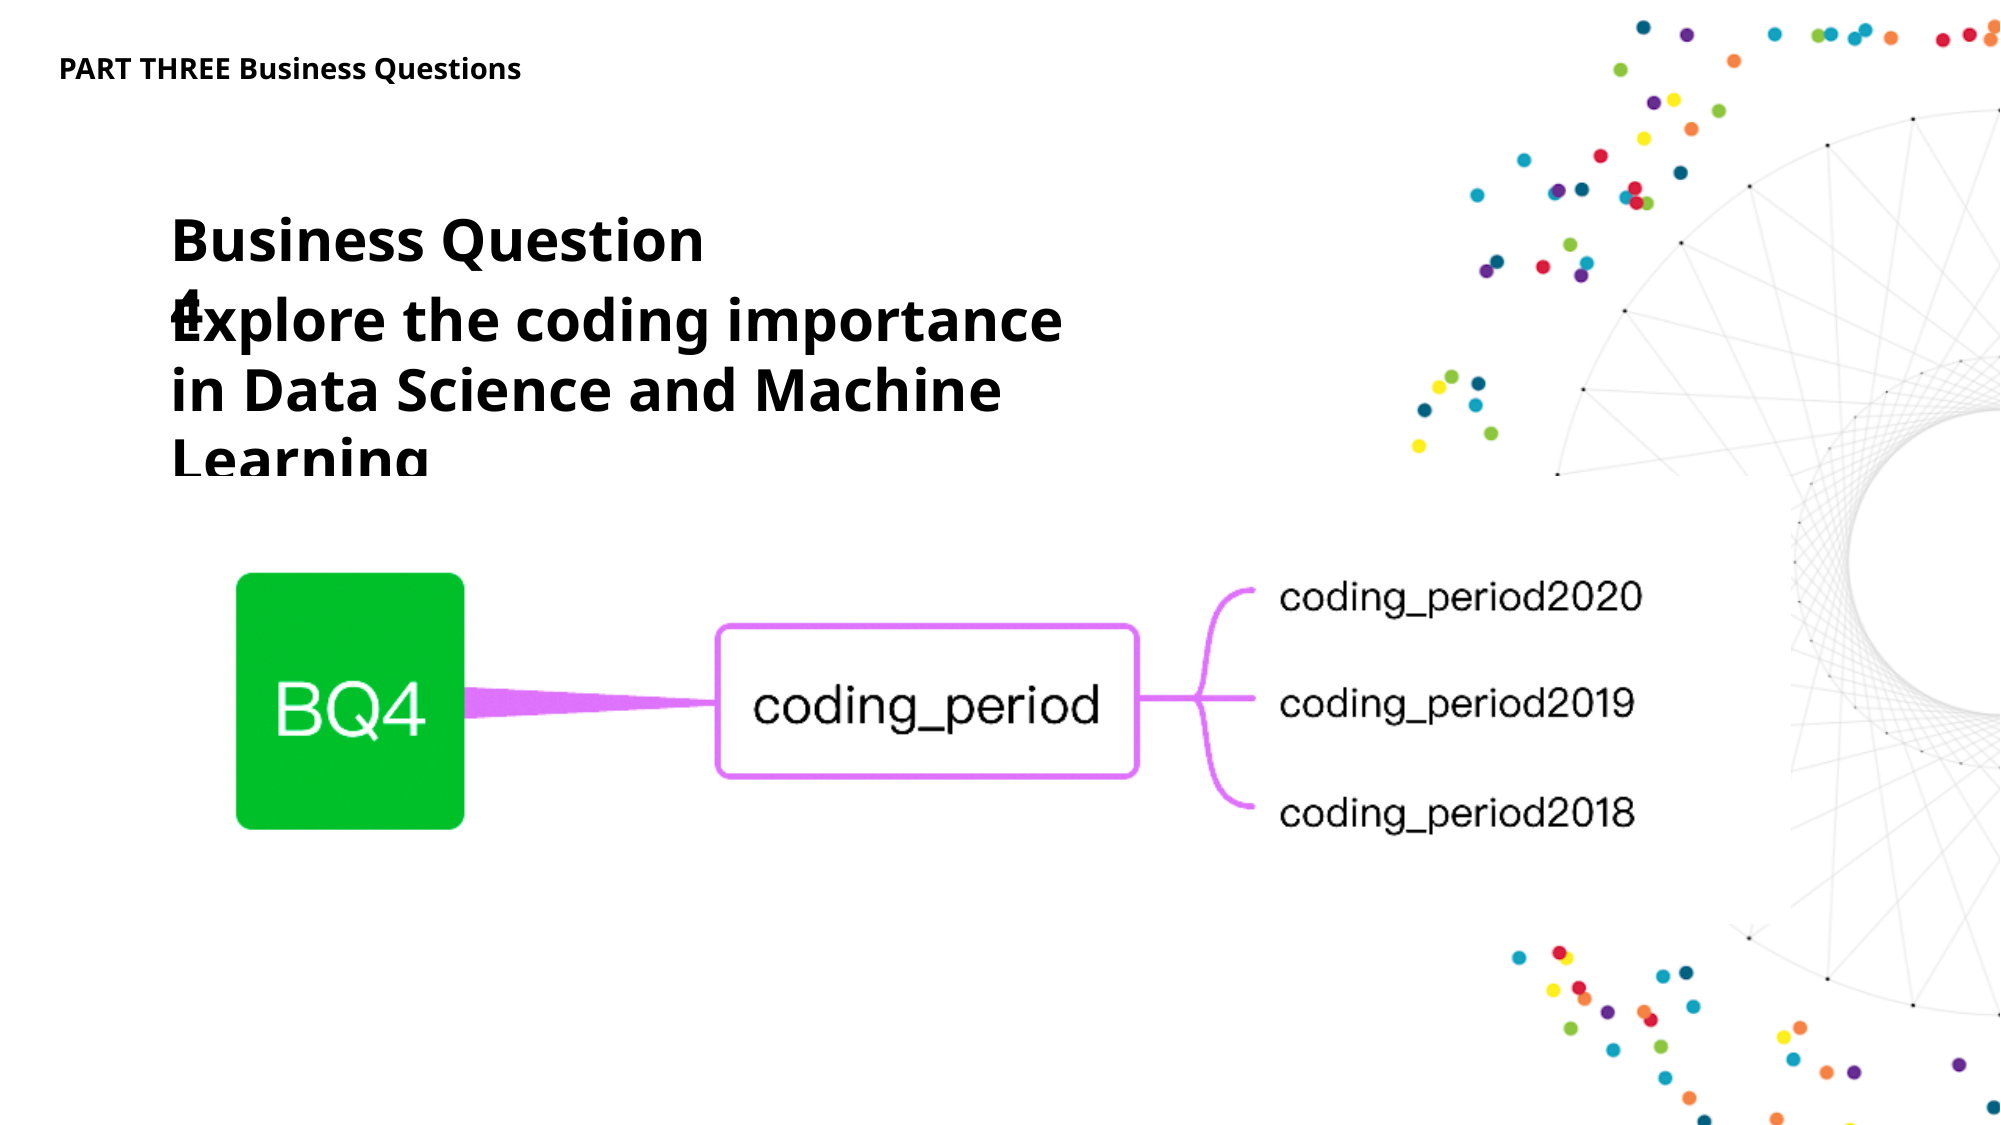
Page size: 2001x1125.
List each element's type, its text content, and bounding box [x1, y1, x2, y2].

text_box Business Question 4 [155, 195, 739, 282]
text_box Explore the coding importance in Data Science and Machine Learning [155, 275, 1142, 424]
list PART THREE Business Questions [43, 36, 586, 100]
picture [155, 0, 2000, 1125]
